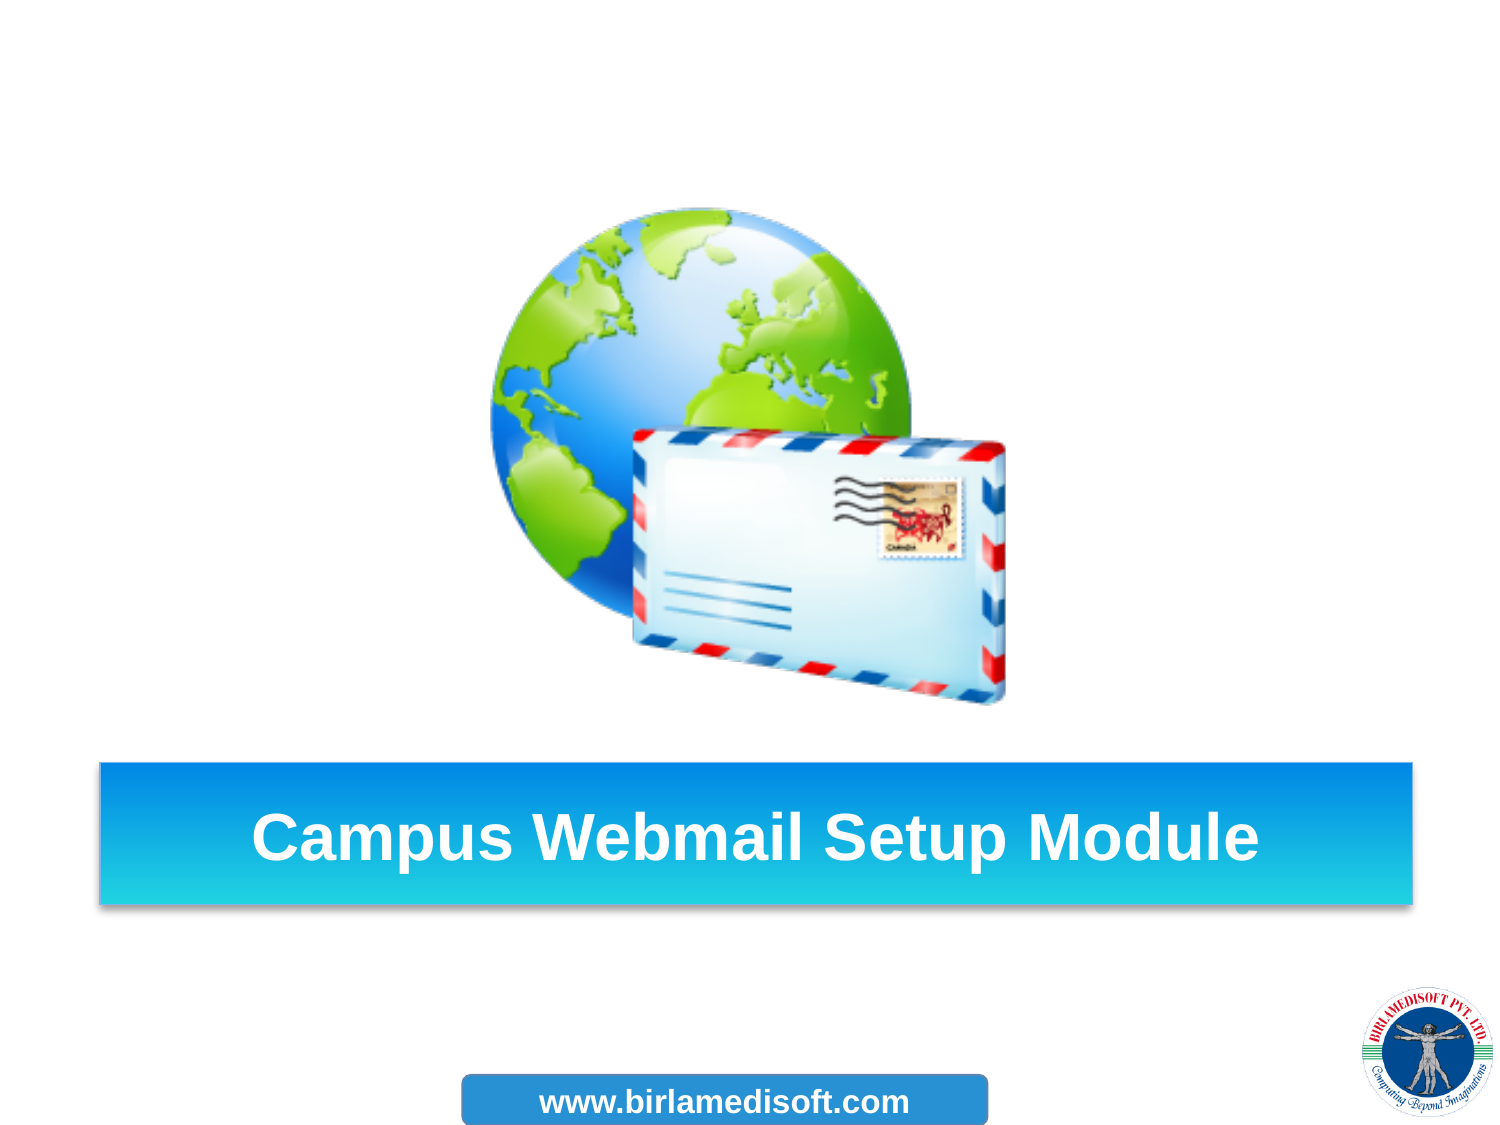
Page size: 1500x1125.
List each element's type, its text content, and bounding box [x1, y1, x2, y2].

picture [1362, 987, 1493, 1117]
title Campus Webmail Setup Module [99, 762, 1413, 905]
text_box www.birlamedisoft.com [461, 1073, 989, 1125]
picture [449, 149, 1038, 738]
